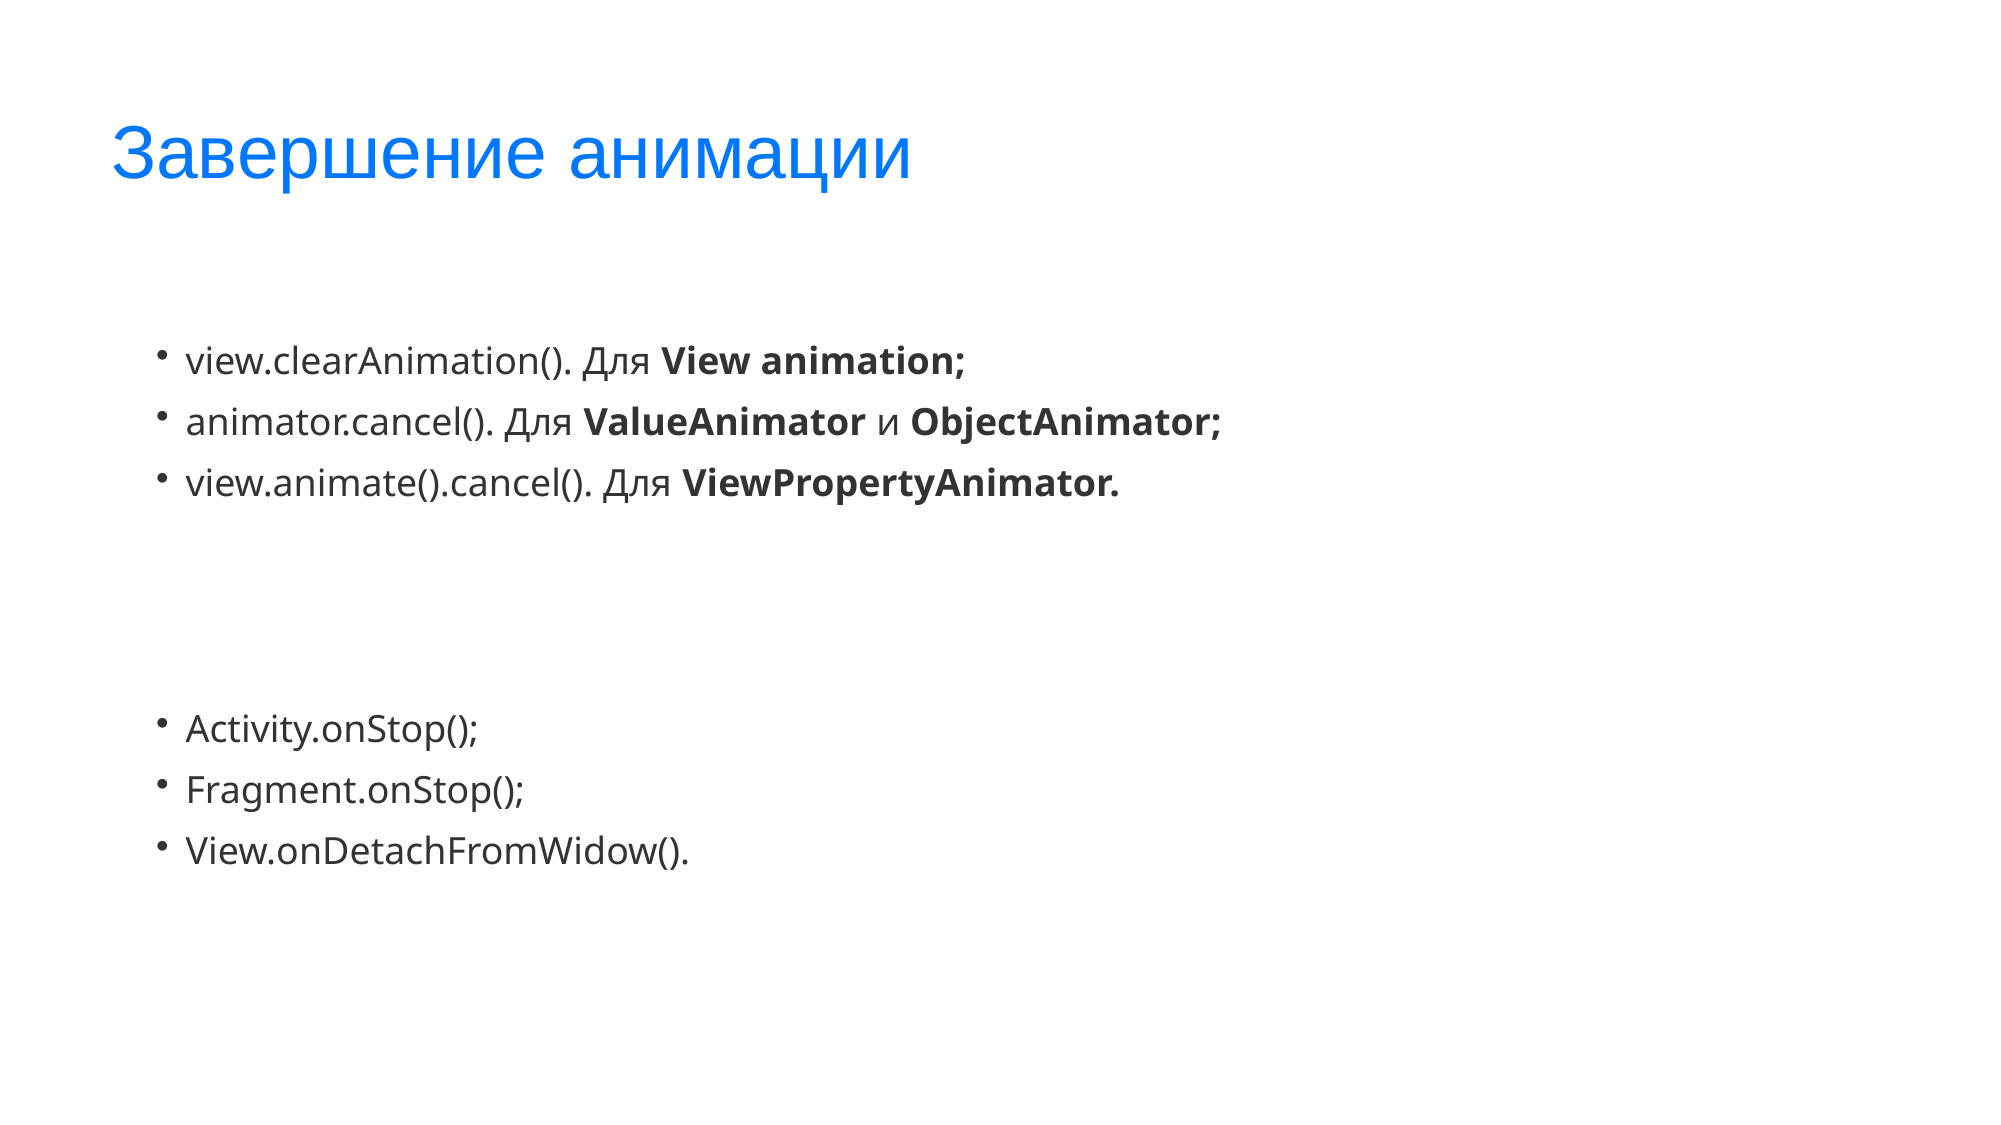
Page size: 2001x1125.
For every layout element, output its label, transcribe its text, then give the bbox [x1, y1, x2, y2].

list view.clearAnimation(). Для View animation; animator.cancel(). Для ValueAnimator и ObjectAnimator; view.animate().cancel(). Для ViewPropertyAnimator. Activity.onStop(); Fragment.onStop(); View.onDetachFromWidow(). [148, 333, 1964, 1057]
title Завершение анимации [110, 113, 1893, 220]
